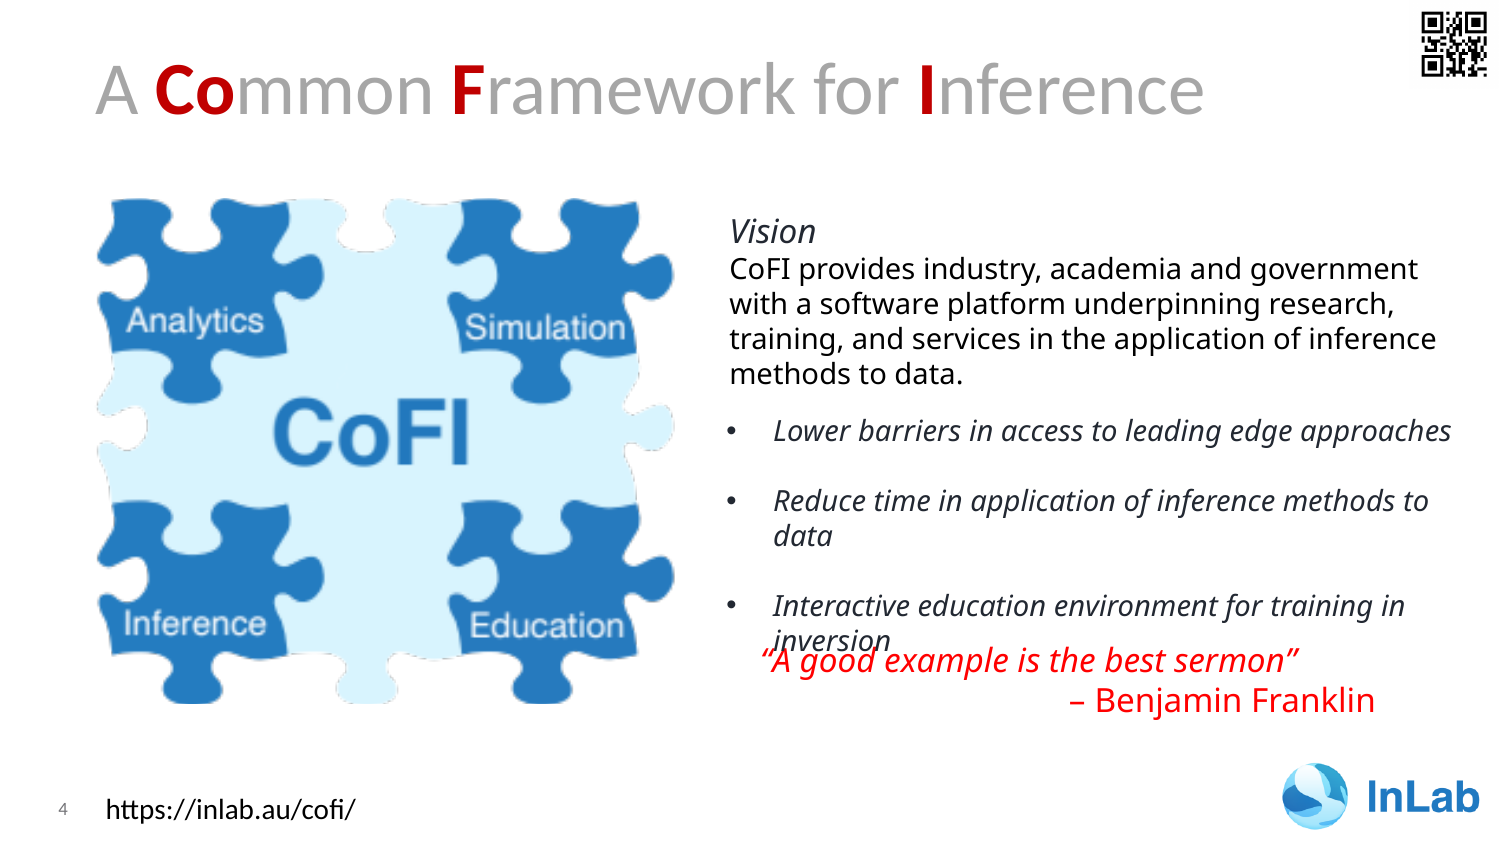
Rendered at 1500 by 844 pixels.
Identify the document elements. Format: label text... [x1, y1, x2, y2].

picture [1263, 748, 1500, 844]
text_box Lower barriers in access to leading edge approaches Reduce time in application of inference methods to data Interactive education environment for training in inversion [711, 405, 1479, 700]
text_box A Common Framework for Inference [80, 31, 1349, 137]
picture [84, 197, 685, 704]
slide_number 4 [41, 800, 89, 816]
picture [1409, 0, 1499, 89]
text_box Vision CoFI provides industry, academia and government with a software platform underpinning research, training, and services in the application of inference methods to data. [714, 203, 1482, 438]
text_box “A good example is the best sermon” – Benjamin Franklin [745, 631, 1500, 727]
text_box https://inlab.au/cofi/ [90, 782, 371, 833]
